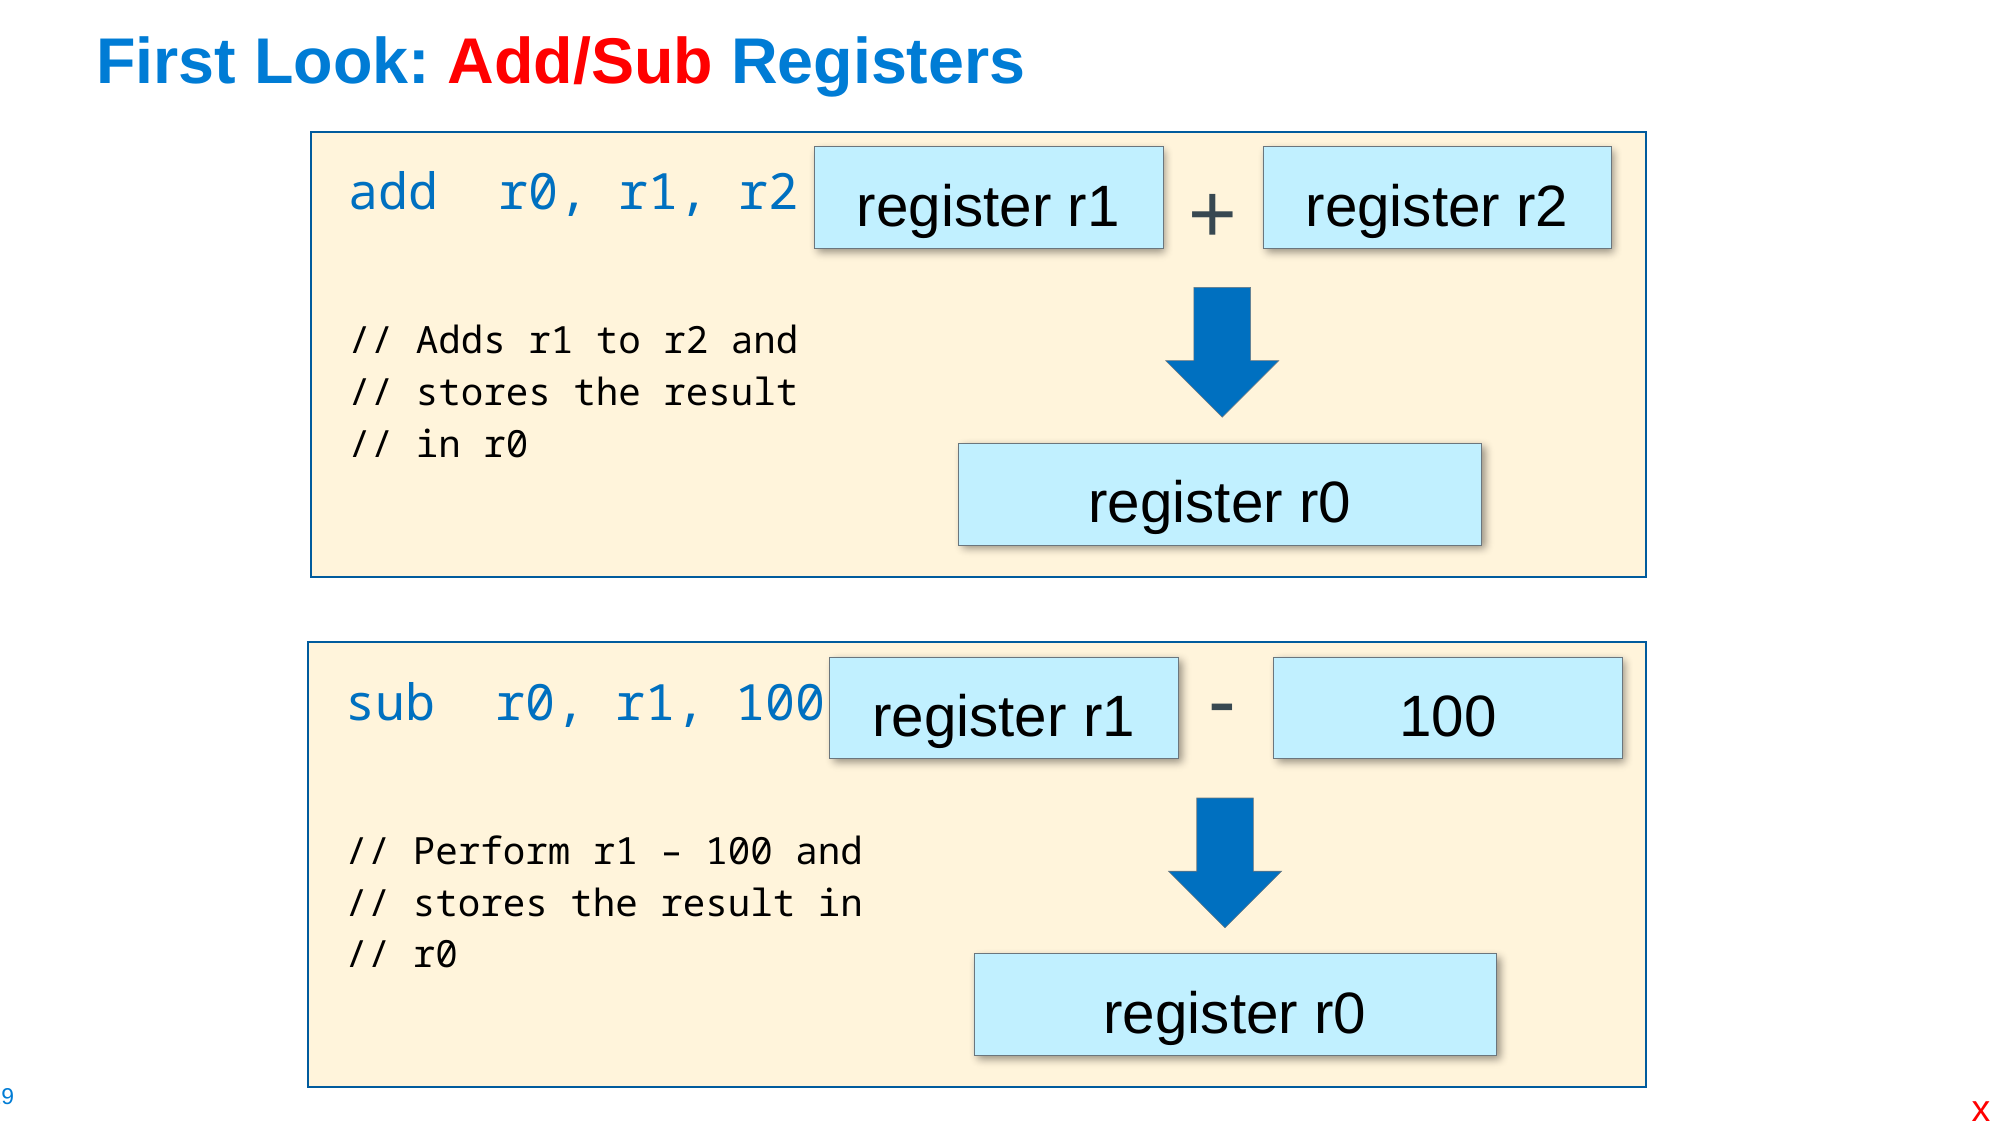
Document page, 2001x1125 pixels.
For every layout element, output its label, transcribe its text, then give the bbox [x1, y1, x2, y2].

text_box [310, 131, 1647, 578]
text_box register r2 [1262, 145, 1613, 249]
text_box x [1956, 1076, 2000, 1125]
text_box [813, 146, 1482, 545]
title First Look: Add/Sub Registers [81, 13, 1807, 105]
text_box add r0, r1, r2 // Adds r1 to r2 and // stores the result // in r0 [333, 152, 813, 518]
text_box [308, 638, 1647, 1088]
